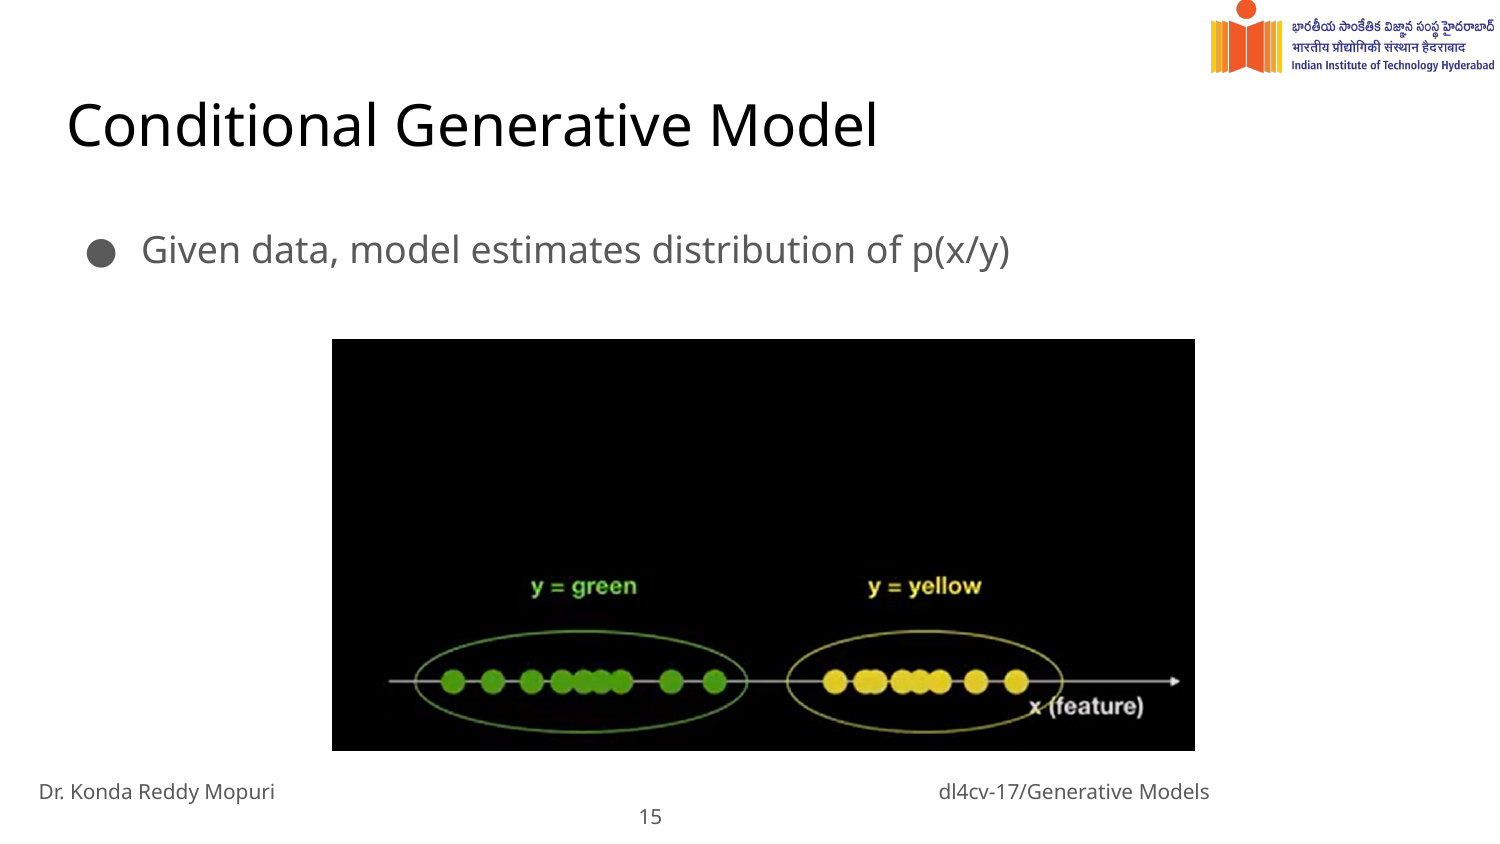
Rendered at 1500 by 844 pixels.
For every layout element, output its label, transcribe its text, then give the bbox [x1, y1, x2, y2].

picture [1211, 0, 1494, 73]
list Given data, model estimates distribution of p(x/y) [51, 189, 1449, 303]
picture [332, 339, 1195, 751]
slide_number Dr. Konda Reddy Mopuri dl4cv-17/Generative Models ‹#› [23, 545, 1480, 844]
title Conditional Generative Model [51, 72, 1449, 167]
